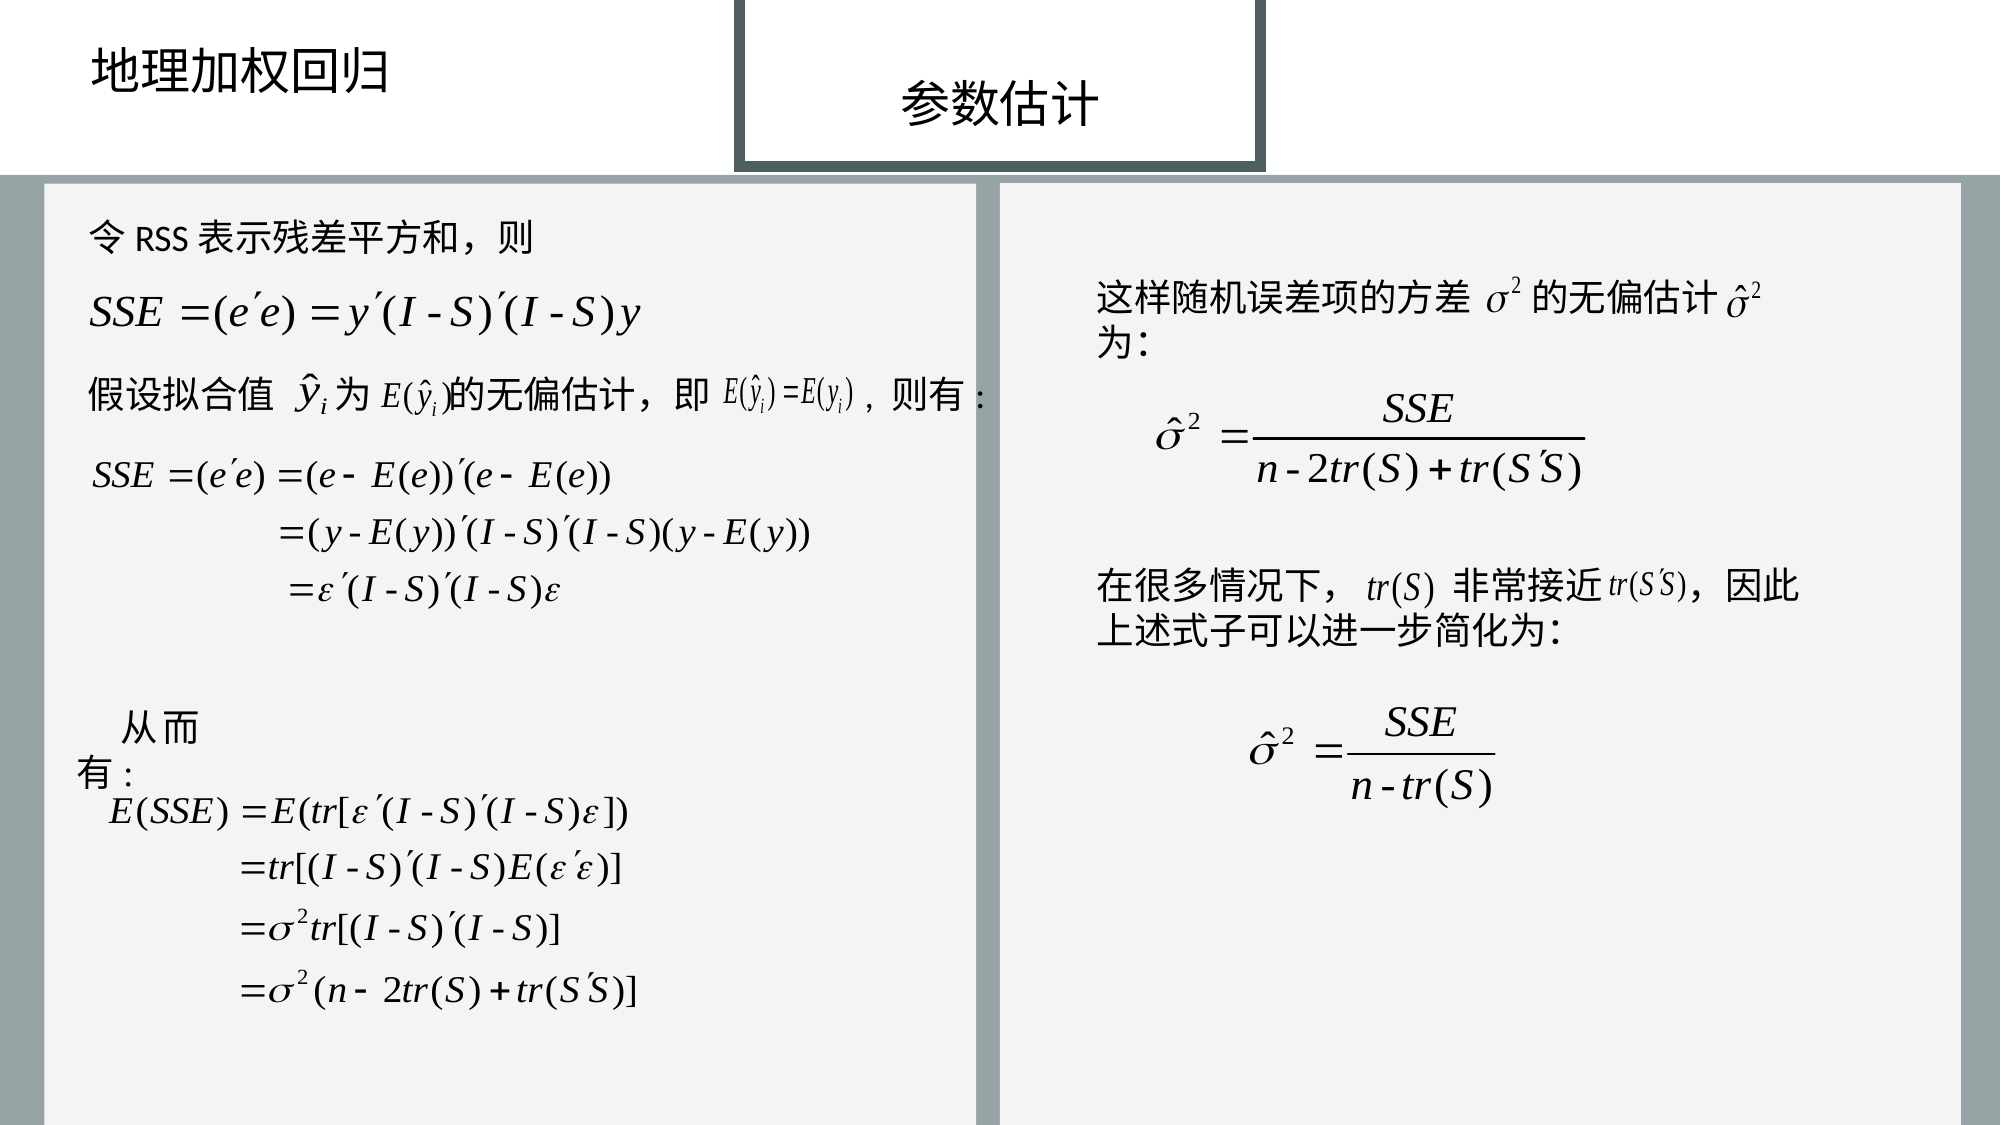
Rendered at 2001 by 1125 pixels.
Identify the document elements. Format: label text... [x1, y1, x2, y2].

picture [718, 365, 859, 423]
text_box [79, 282, 651, 349]
picture [1480, 265, 1529, 326]
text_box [84, 450, 818, 621]
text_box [0, 174, 2000, 1125]
text_box [739, 8, 1261, 166]
picture [285, 363, 339, 425]
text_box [100, 788, 643, 1018]
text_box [1147, 376, 1598, 505]
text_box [1241, 690, 1507, 822]
picture [1361, 559, 1442, 621]
picture [1604, 561, 1692, 614]
text_box 参数估计 [758, 36, 1242, 141]
picture [374, 370, 459, 426]
text_box 地理加权回归 [0, 8, 482, 108]
text_box [0, 1, 2000, 8]
picture [1720, 270, 1769, 331]
